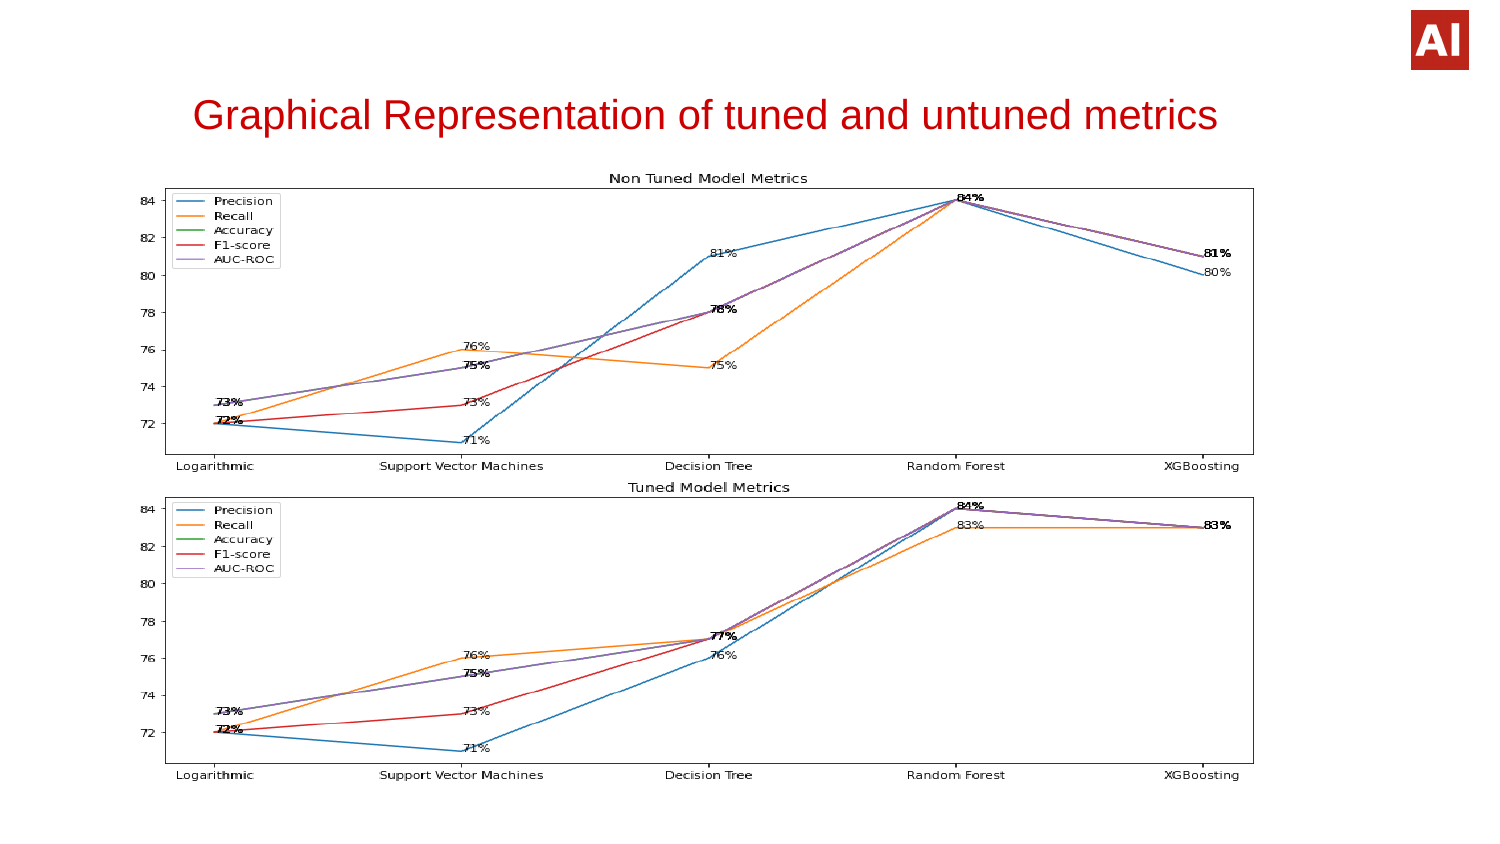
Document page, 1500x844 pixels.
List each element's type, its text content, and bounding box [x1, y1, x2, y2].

picture [1411, 10, 1469, 70]
title Graphical Representation of tuned and untuned metrics [51, 72, 1449, 167]
picture [130, 166, 1261, 787]
